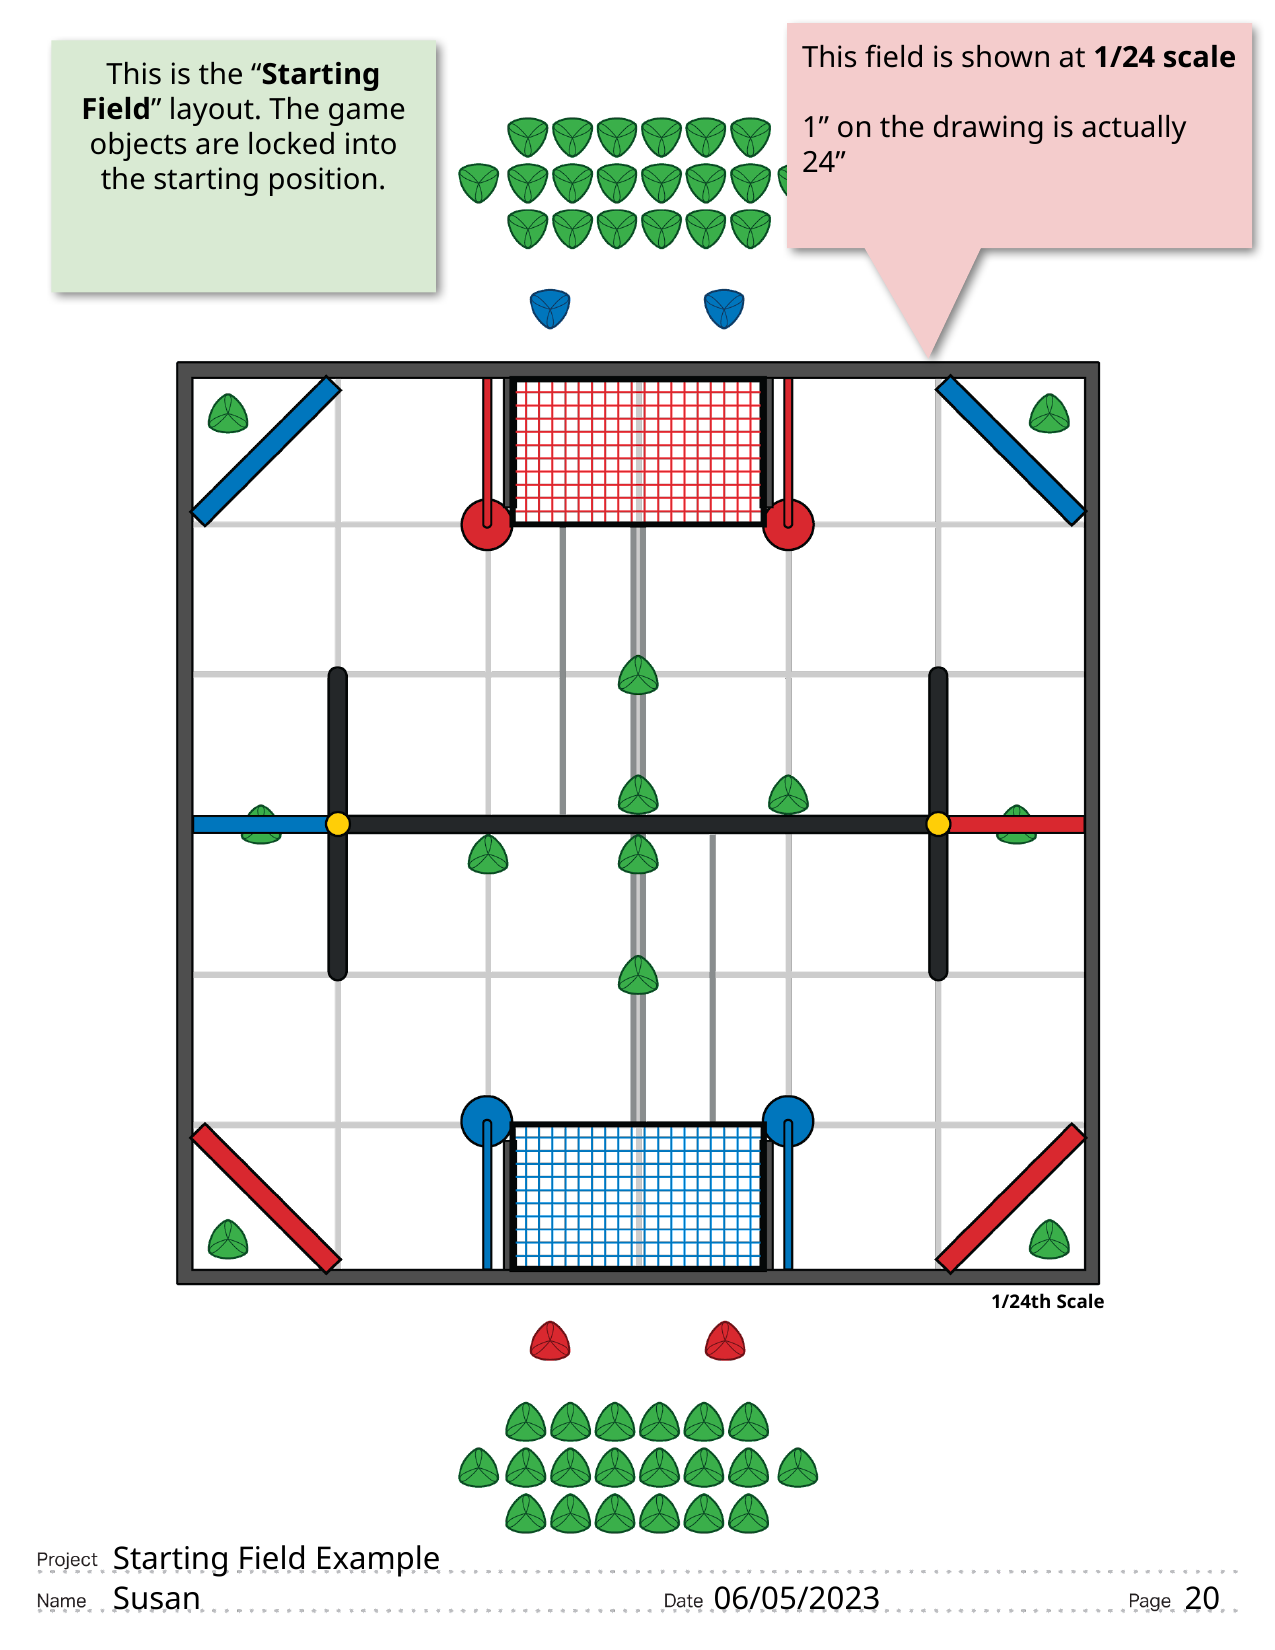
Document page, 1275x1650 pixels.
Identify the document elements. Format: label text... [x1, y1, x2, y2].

picture [0, 0, 1275, 1650]
title Starting Field Example [112, 1538, 1238, 1577]
subtitle 20 [1184, 1577, 1265, 1616]
text_box This field is shown at 1/24 scale 1” on the drawing is actually 24” [787, 23, 1253, 359]
subtitle 06/05/2023 [713, 1577, 1127, 1616]
subtitle Susan [112, 1577, 638, 1616]
text_box This is the “Starting Field” layout. The game objects are locked into the starting position. [51, 40, 436, 293]
